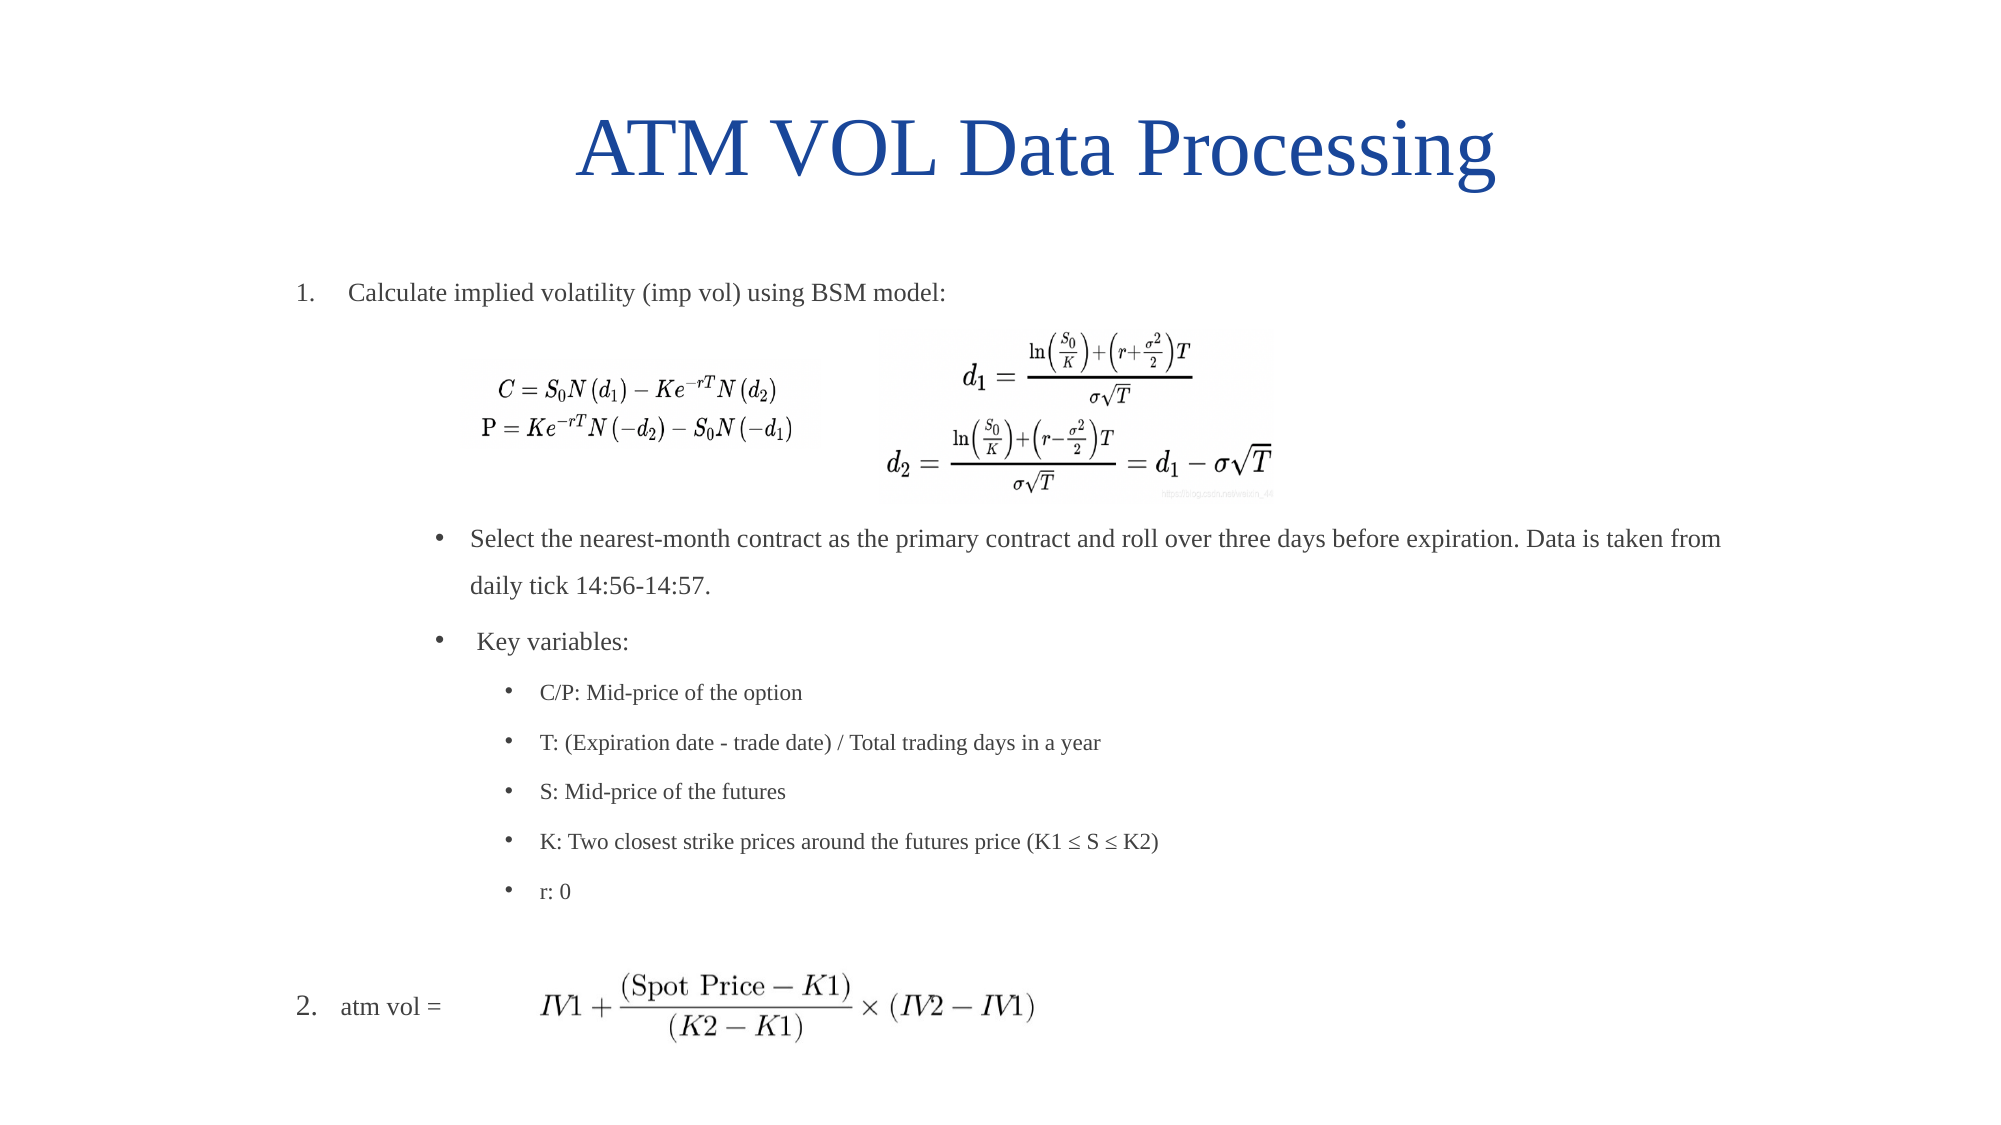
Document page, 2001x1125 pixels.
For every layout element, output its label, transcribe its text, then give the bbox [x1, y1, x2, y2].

picture [879, 329, 1274, 504]
picture [460, 355, 821, 449]
list Calculate implied volatility (imp vol) using BSM model: Select the nearest-month contract as the primary contract and roll over three days before expiration. Data is taken from daily tick 14:56-14:57. Key variables: C/P: Mid-price of the option T: (Expiration date - trade date) / Total trading days in a year S: Mid-price of the futures K: Two closest strike prices around the futures price (K1 ≤ S ≤ K2) r: 0 2. atm vol = [280, 252, 1792, 1040]
picture [530, 955, 1054, 1052]
text_box ATM VOL Data Processing [136, 84, 1937, 200]
